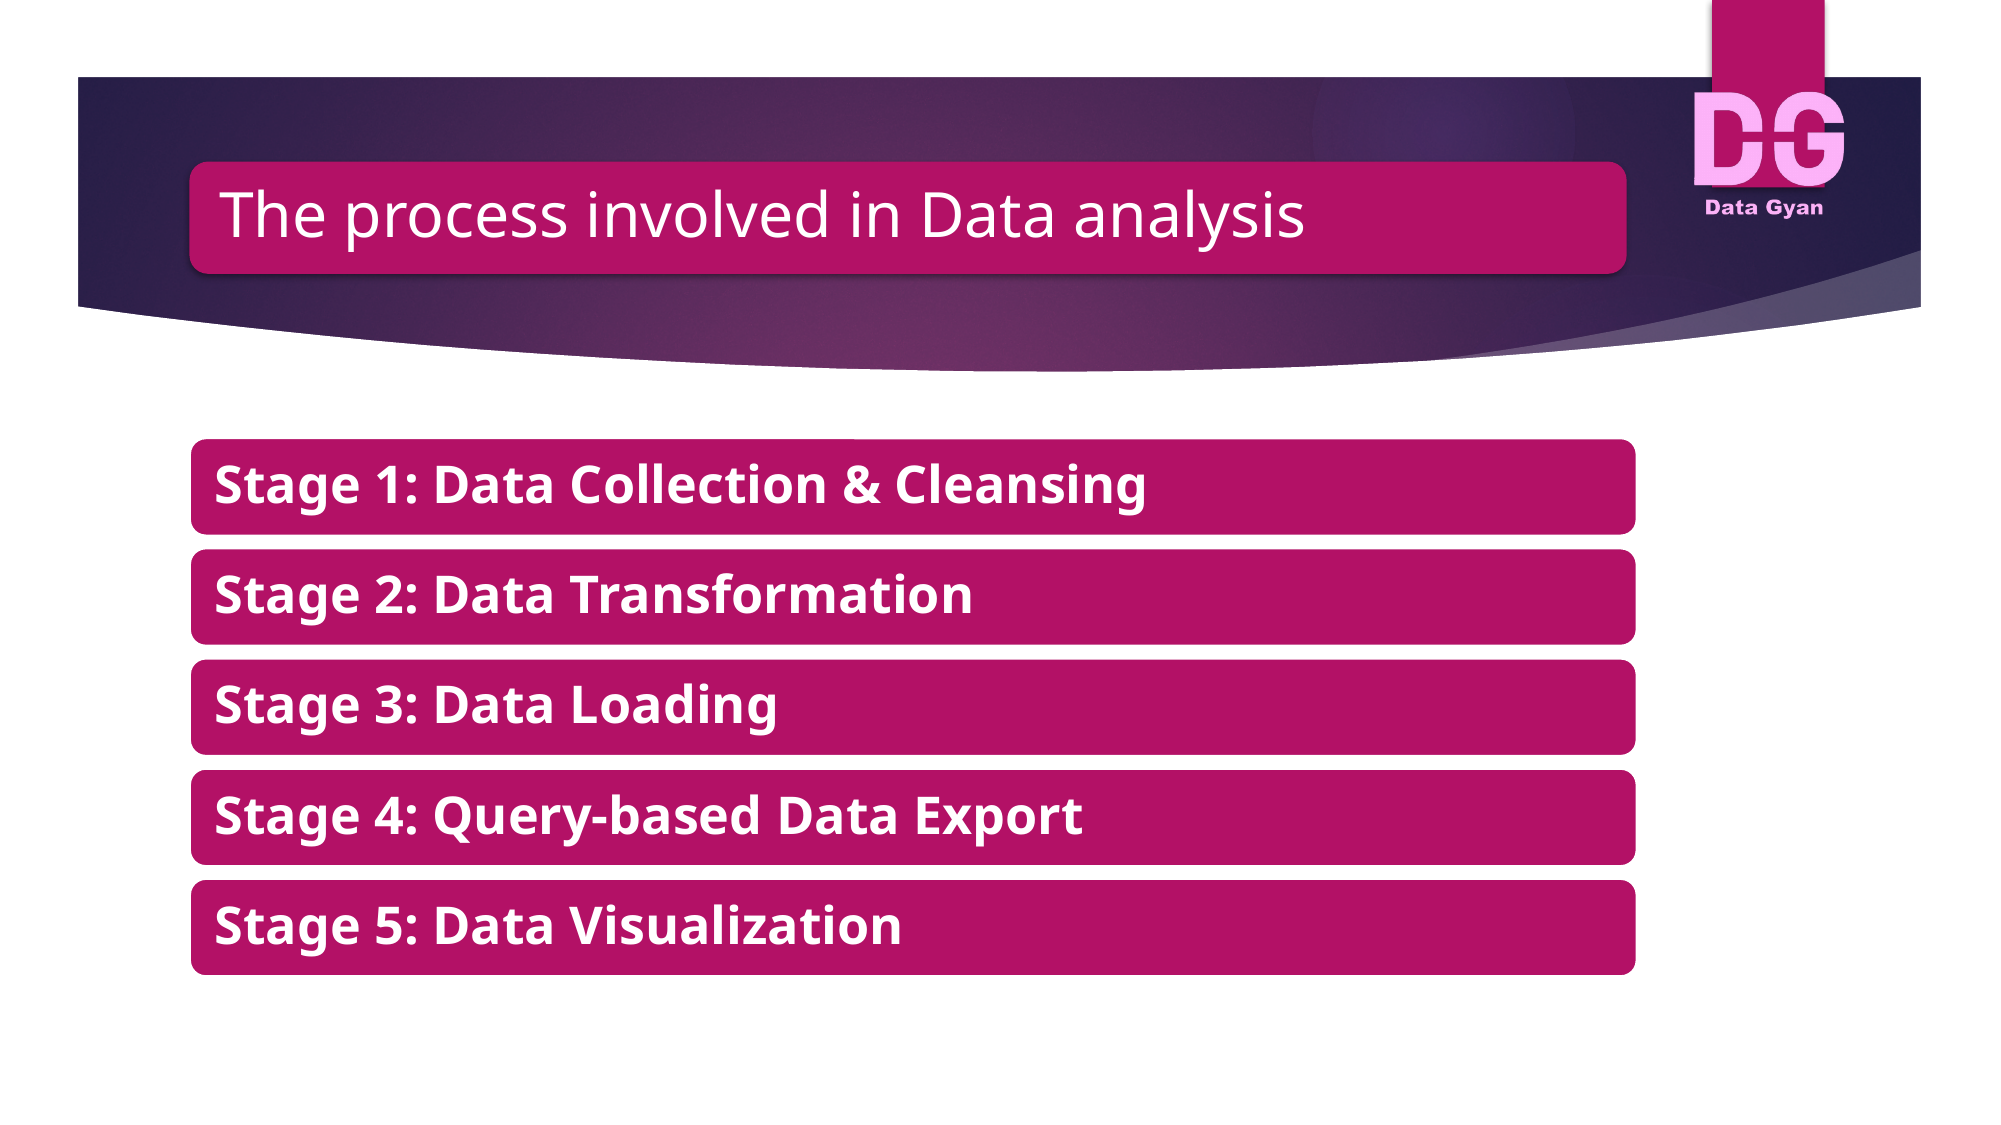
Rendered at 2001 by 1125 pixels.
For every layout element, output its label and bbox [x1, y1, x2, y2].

list [189, 426, 1638, 988]
text_box [189, 159, 1627, 276]
